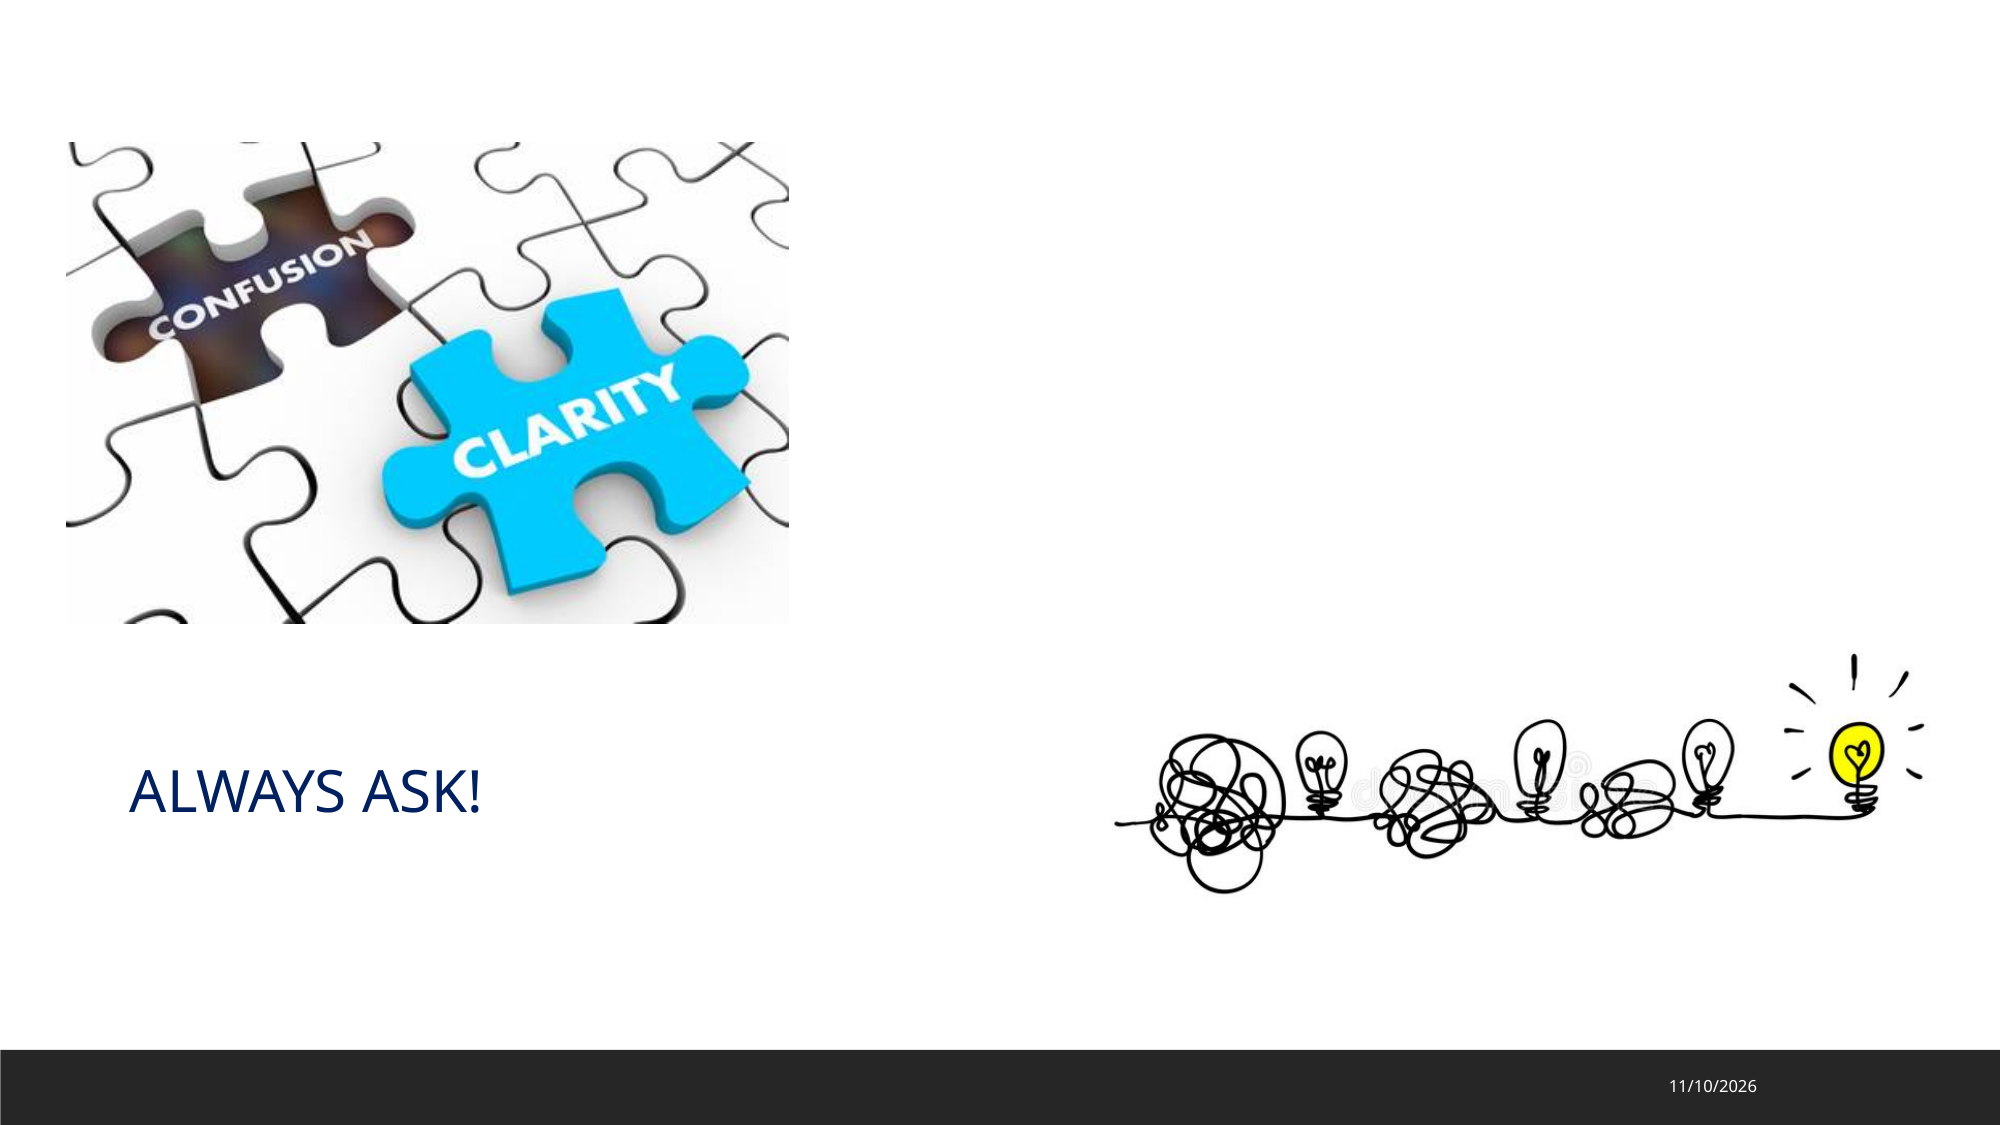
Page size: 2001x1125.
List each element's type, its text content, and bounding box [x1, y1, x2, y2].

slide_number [1348, 1057, 1773, 1118]
picture [1102, 590, 1934, 1015]
text_box ALWAYS ASK! [115, 746, 565, 832]
picture [65, 141, 789, 624]
